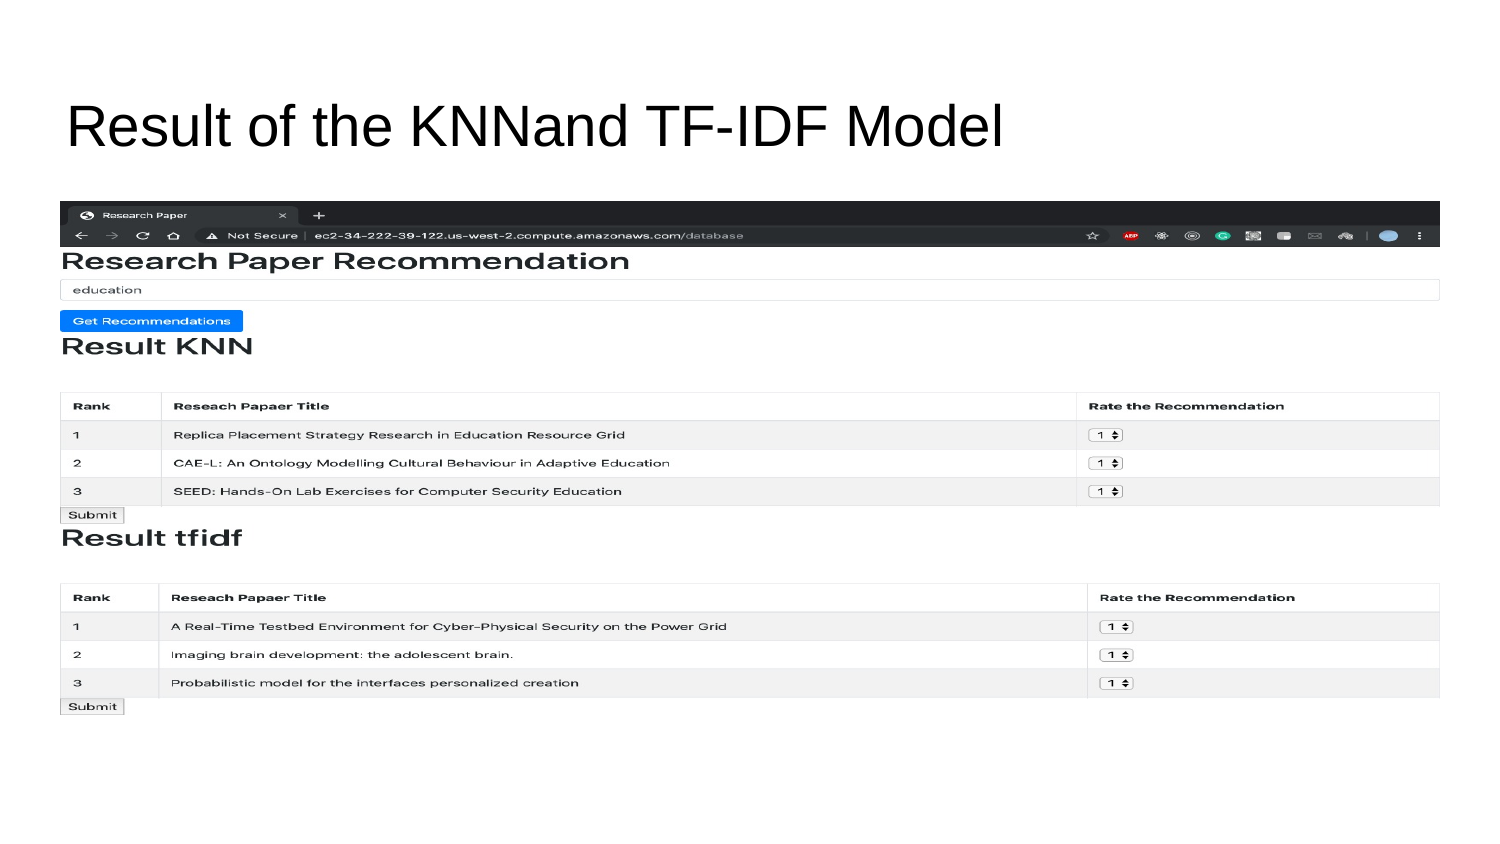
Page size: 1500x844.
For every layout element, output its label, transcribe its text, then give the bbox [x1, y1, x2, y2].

title Result of the KNNand TF-IDF Model [51, 72, 1449, 167]
picture [60, 200, 1440, 719]
